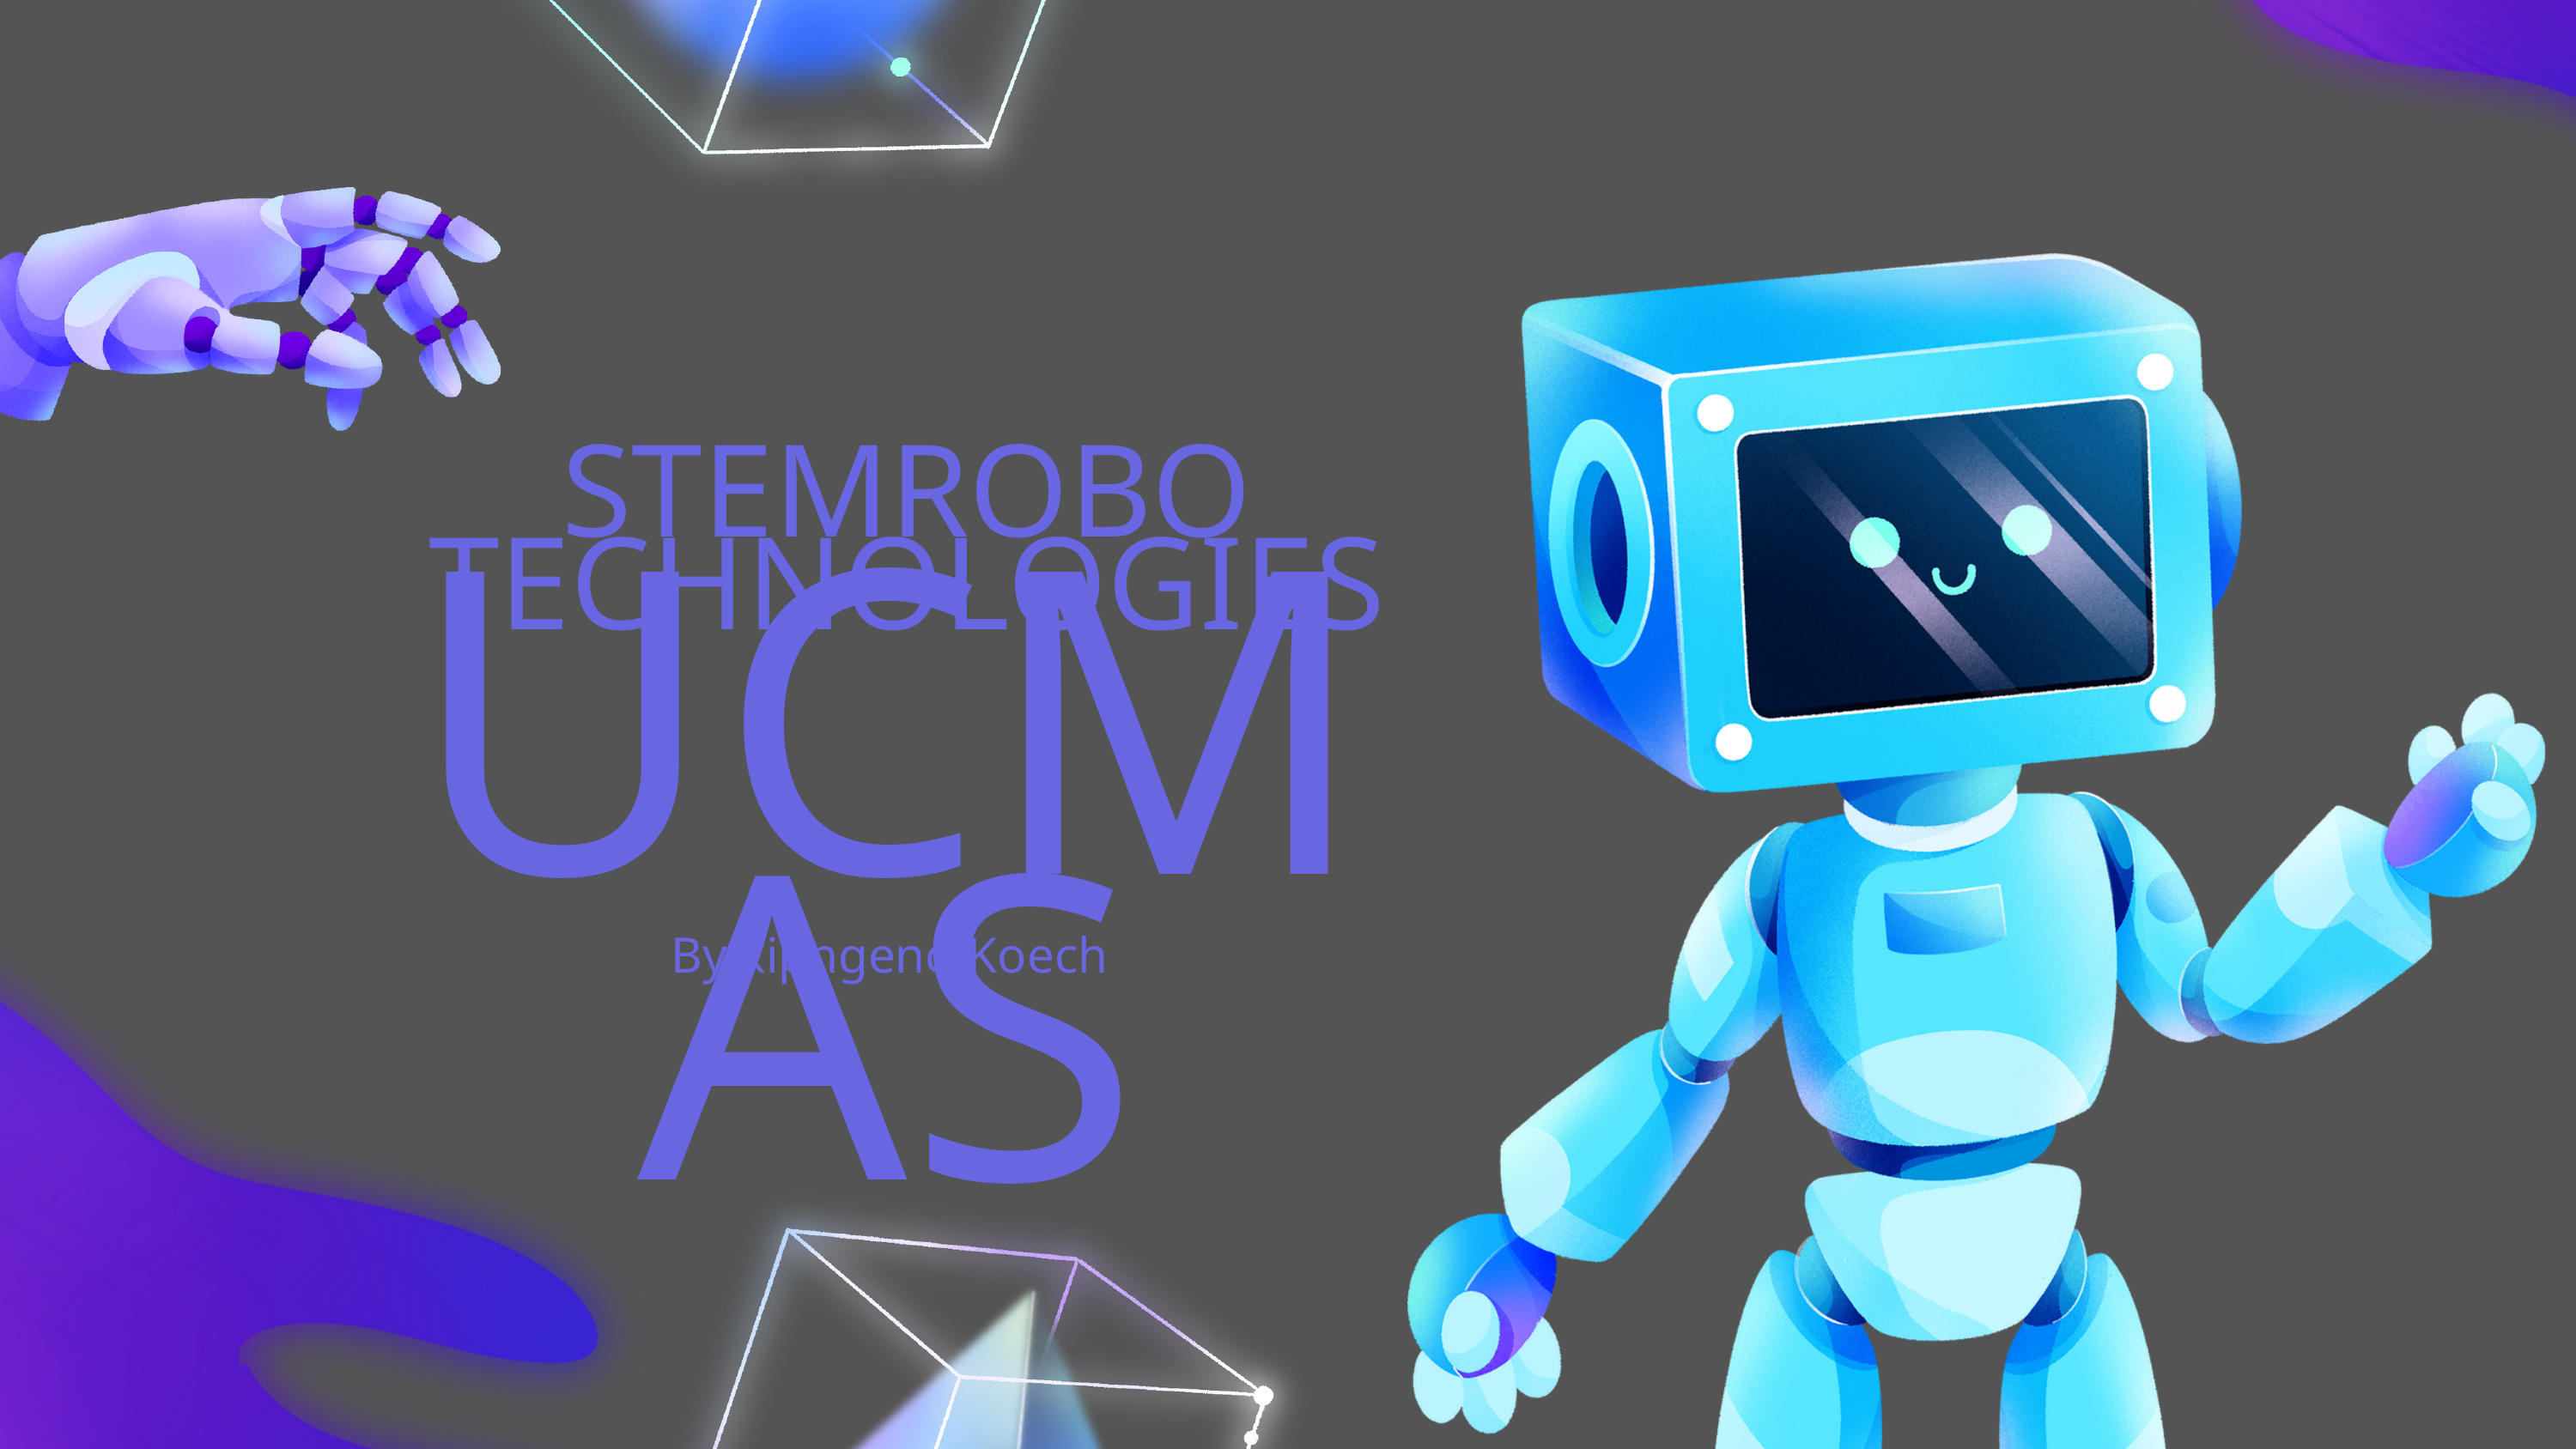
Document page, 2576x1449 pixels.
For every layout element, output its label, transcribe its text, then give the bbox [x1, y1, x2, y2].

text_box STEMROBO TECHNOLOGIES [406, 470, 1407, 655]
text_box [0, 187, 501, 431]
text_box [647, 1264, 1315, 1449]
text_box [0, 869, 647, 1449]
text_box [1995, 0, 2576, 580]
text_box [460, 0, 1140, 197]
text_box UCMAS [317, 654, 1407, 1264]
text_box [1407, 252, 2546, 1449]
